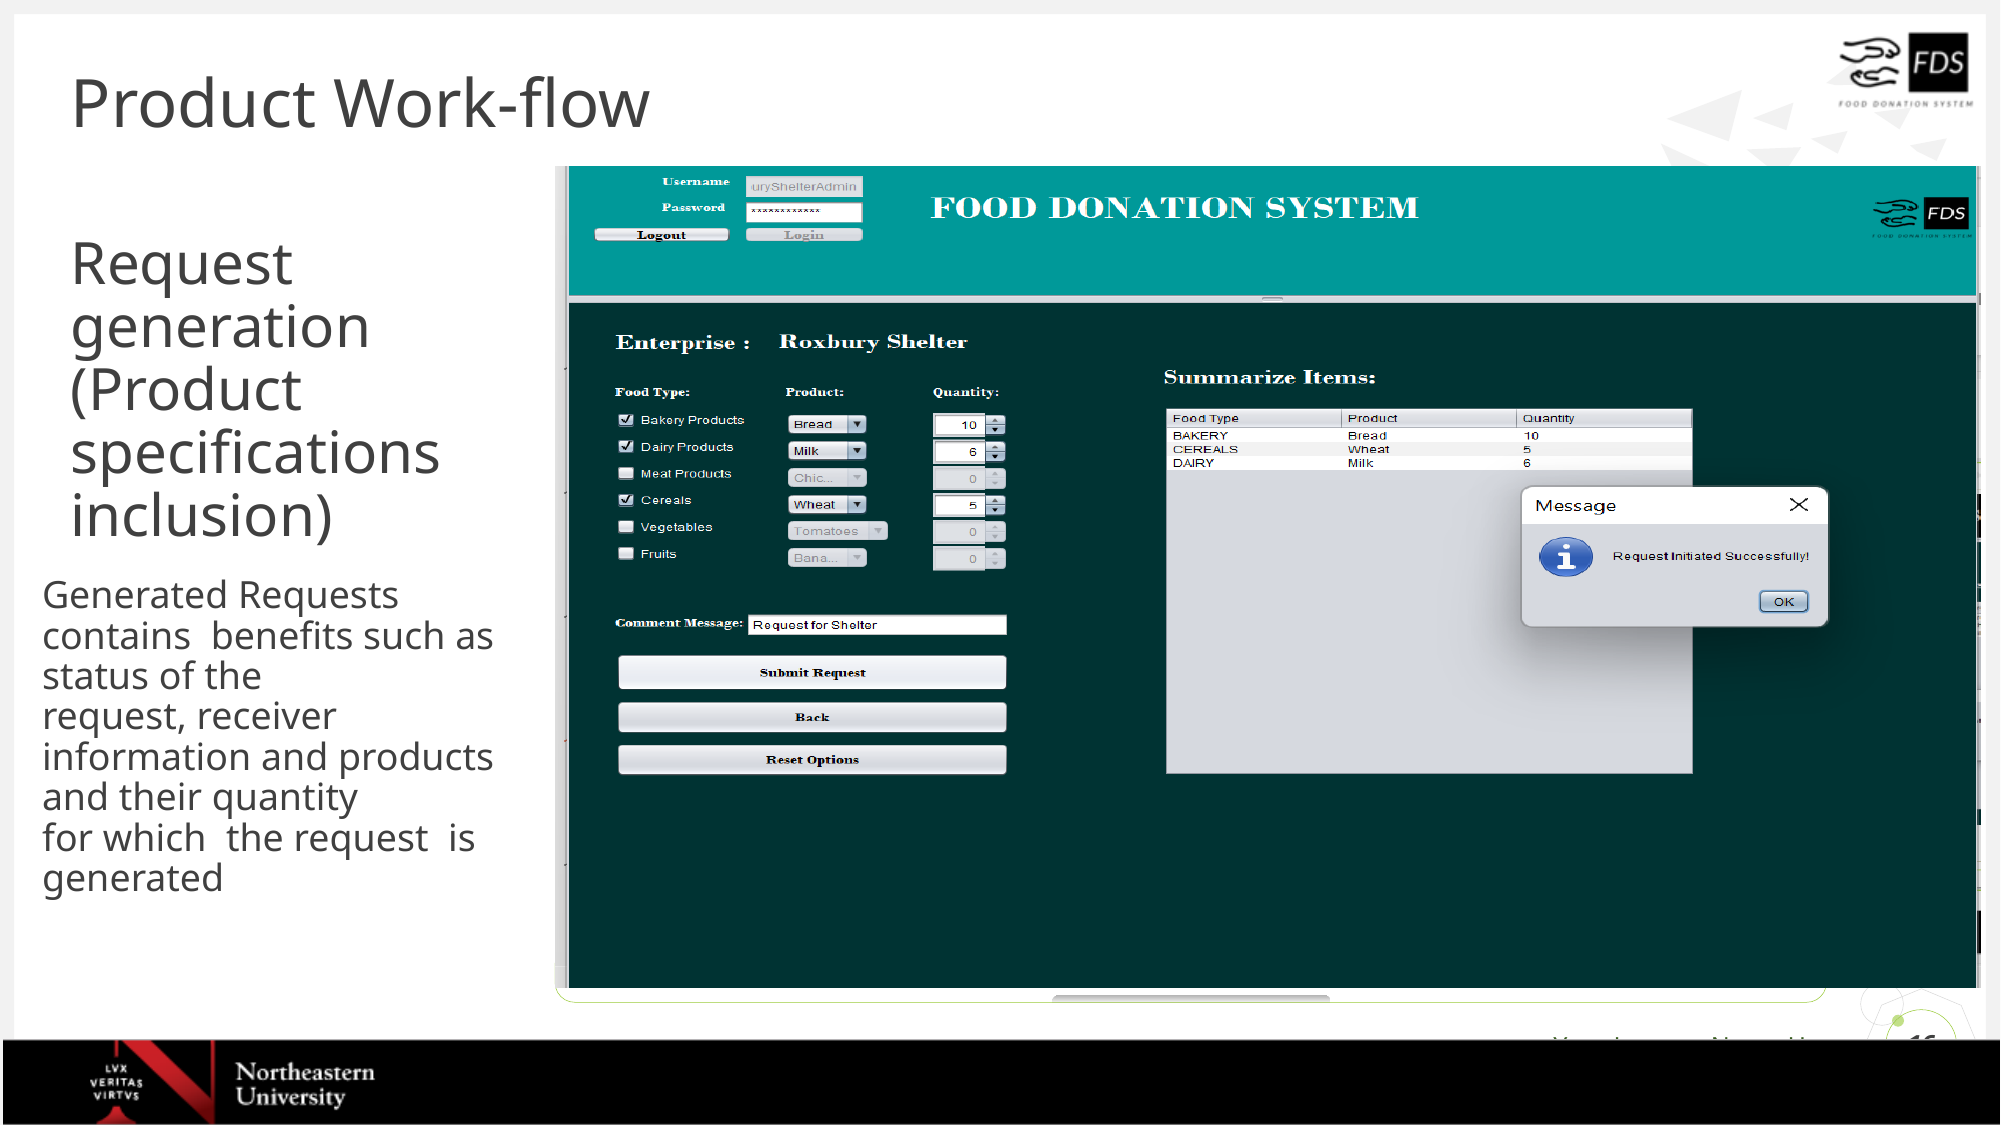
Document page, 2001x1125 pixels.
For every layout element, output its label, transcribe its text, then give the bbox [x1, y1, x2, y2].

list Request generation (Product specifications inclusion) [70, 188, 554, 550]
slide_number 16 [1886, 1009, 1957, 1039]
picture [554, 166, 1981, 988]
title Product Work-flow [70, 70, 1812, 142]
list Generated Requests contains benefits such as status of the request, receiver information and products and their quantity for which the request is generated [42, 576, 527, 958]
picture [3, 1039, 2000, 1125]
picture [1812, 0, 2000, 164]
